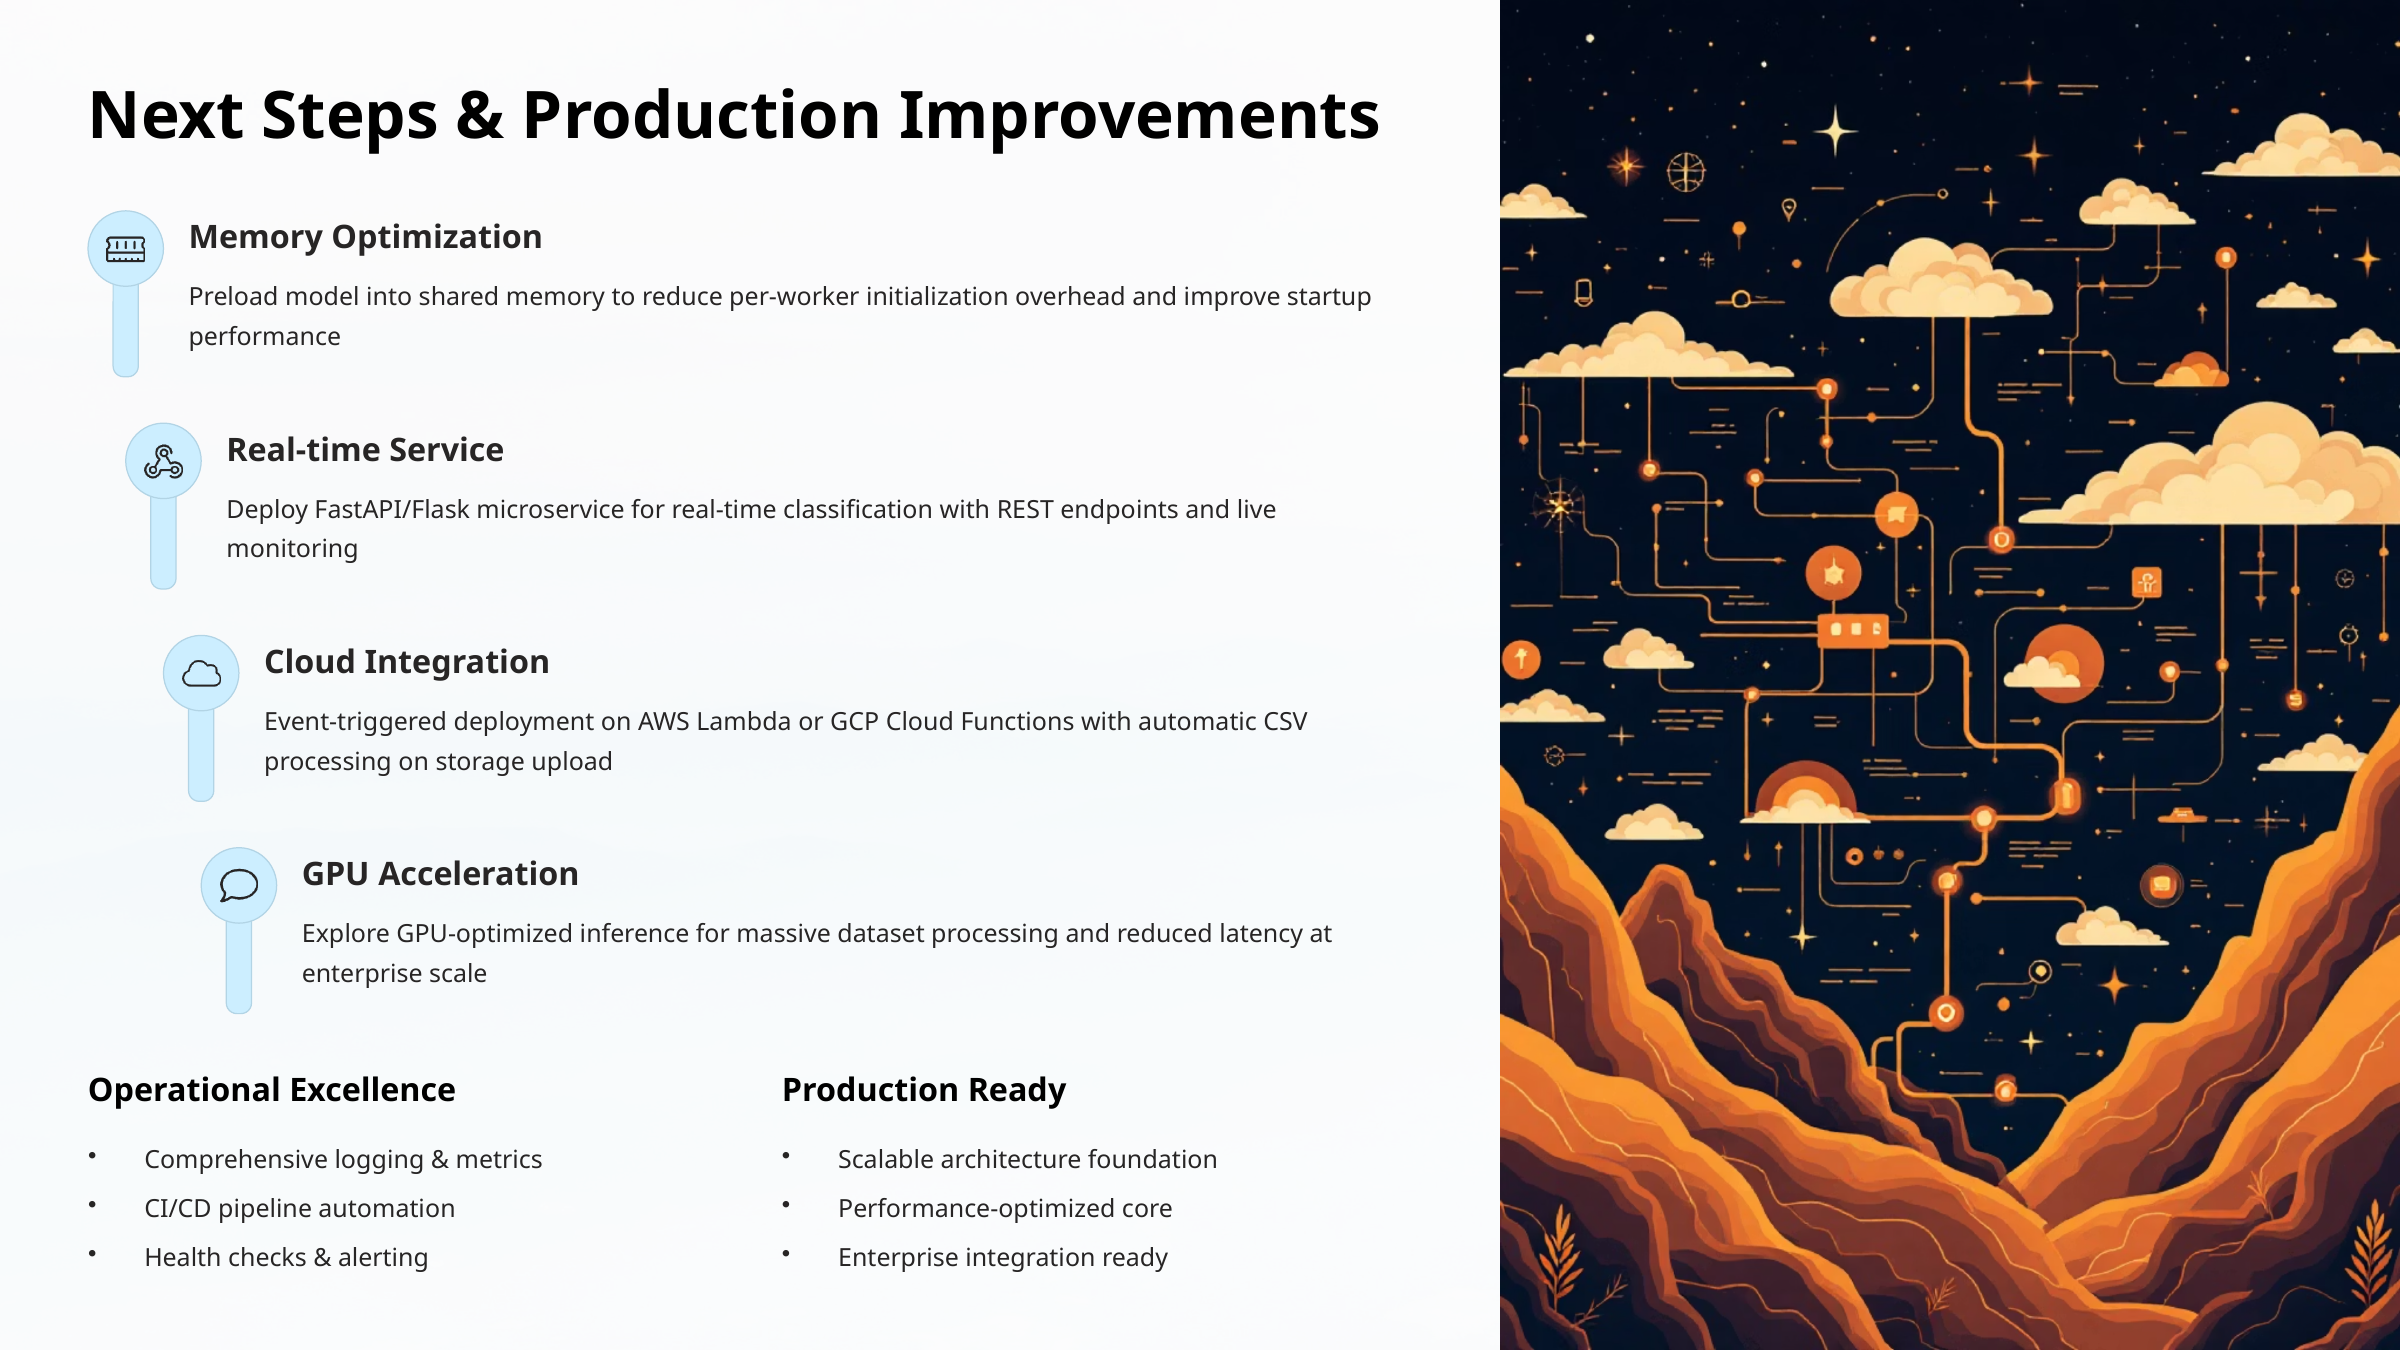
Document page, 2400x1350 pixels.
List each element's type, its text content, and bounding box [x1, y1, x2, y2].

text_box [188, 709, 214, 802]
text_box Event-triggered deployment on AWS Lambda or GCP Cloud Functions with automatic CSV processing on storage upload [264, 695, 1412, 777]
text_box [125, 423, 202, 499]
text_box Enterprise integration ready [781, 1231, 1414, 1272]
text_box CI/CD pipeline automation [88, 1182, 720, 1223]
text_box Production Ready [781, 1067, 1113, 1109]
text_box Next Steps & Production Improvements [87, 69, 1286, 152]
text_box [113, 285, 139, 377]
text_box GPU Acceleration [301, 851, 633, 893]
text_box [87, 210, 164, 287]
text_box Cloud Integration [264, 639, 595, 681]
text_box [201, 847, 277, 924]
picture [144, 437, 183, 485]
text_box Performance-optimized core [781, 1182, 1414, 1223]
text_box Explore GPU-optimized inference for massive dataset processing and reduced latency at enterprise scale [301, 908, 1412, 989]
text_box Operational Excellence [87, 1067, 439, 1109]
text_box Real-time Service [226, 427, 557, 469]
picture [106, 225, 145, 273]
text_box [163, 635, 239, 711]
picture [1499, 0, 2400, 1350]
text_box [150, 497, 177, 590]
text_box [226, 922, 252, 1014]
picture [182, 649, 221, 697]
text_box Memory Optimization [188, 214, 524, 257]
text_box Comprehensive logging & metrics [88, 1133, 720, 1174]
text_box Scalable architecture foundation [781, 1133, 1414, 1174]
text_box Preload model into shared memory to reduce per-worker initialization overhead and improve startup performance [188, 271, 1412, 352]
picture [220, 861, 258, 910]
text_box Deploy FastAPI/Flask microservice for real-time classification with REST endpoints and live monitoring [226, 483, 1412, 564]
text_box Health checks & alerting [88, 1231, 720, 1272]
